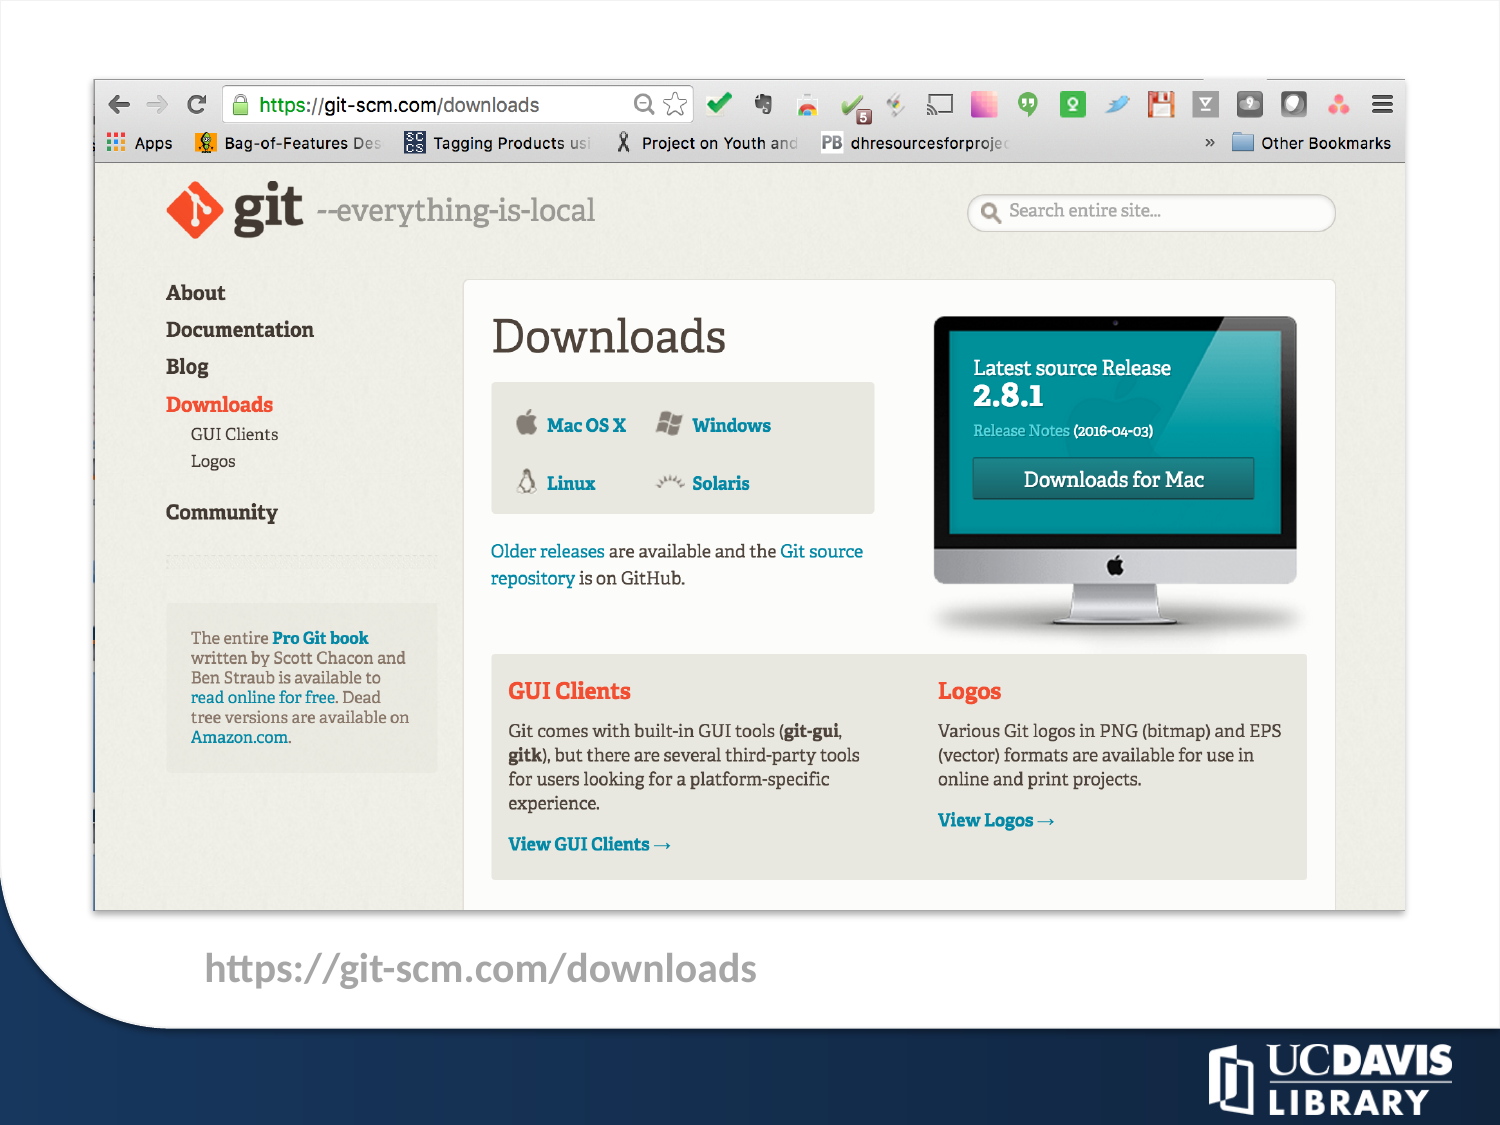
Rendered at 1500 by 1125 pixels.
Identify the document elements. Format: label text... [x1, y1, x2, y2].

text_box [0, 0, 1500, 1029]
picture [93, 79, 1405, 911]
picture [1209, 1044, 1452, 1115]
text_box https://git-scm.com/downloads [204, 940, 1094, 1002]
